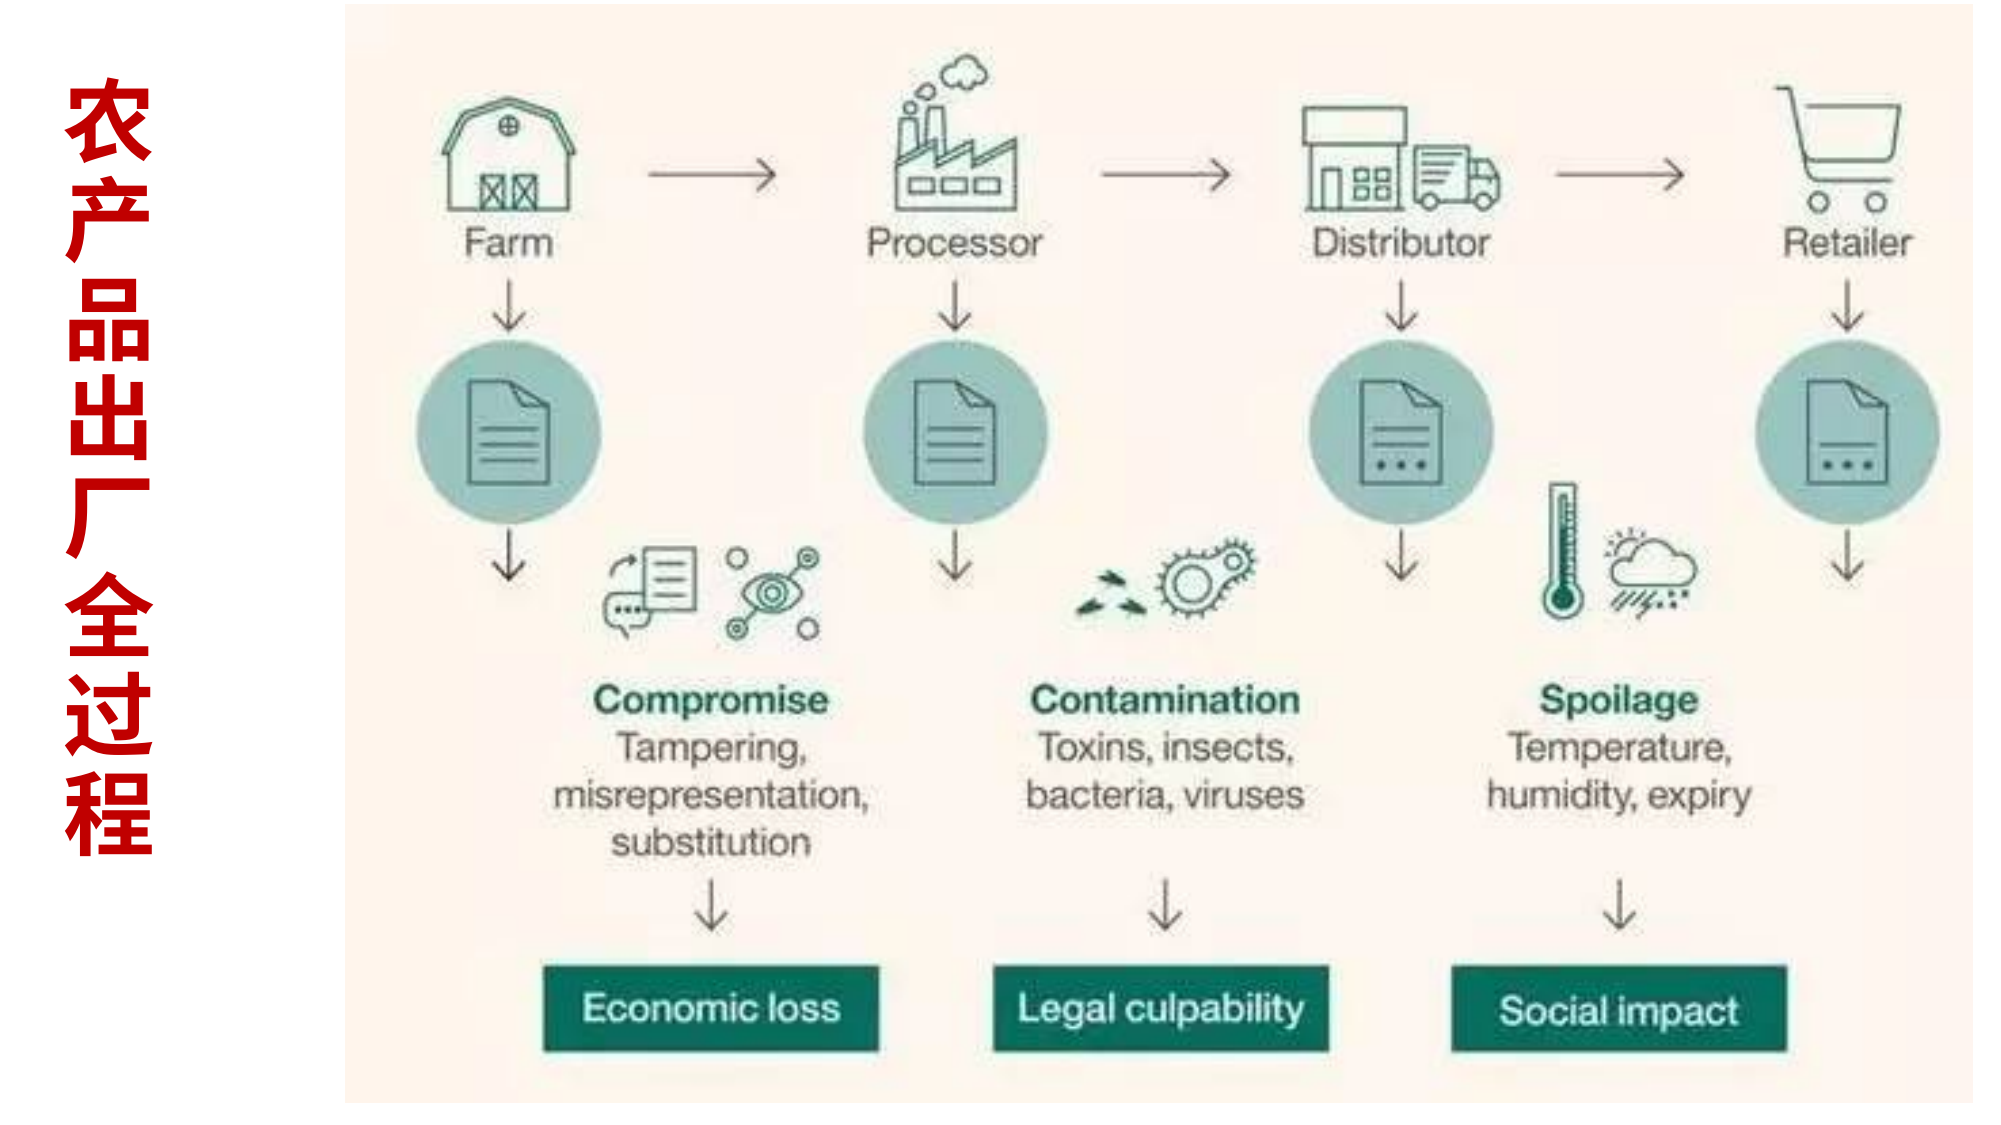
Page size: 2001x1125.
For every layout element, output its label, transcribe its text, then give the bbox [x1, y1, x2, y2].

picture [345, 4, 1973, 1103]
title 农产品出厂全过程 [48, 59, 244, 885]
